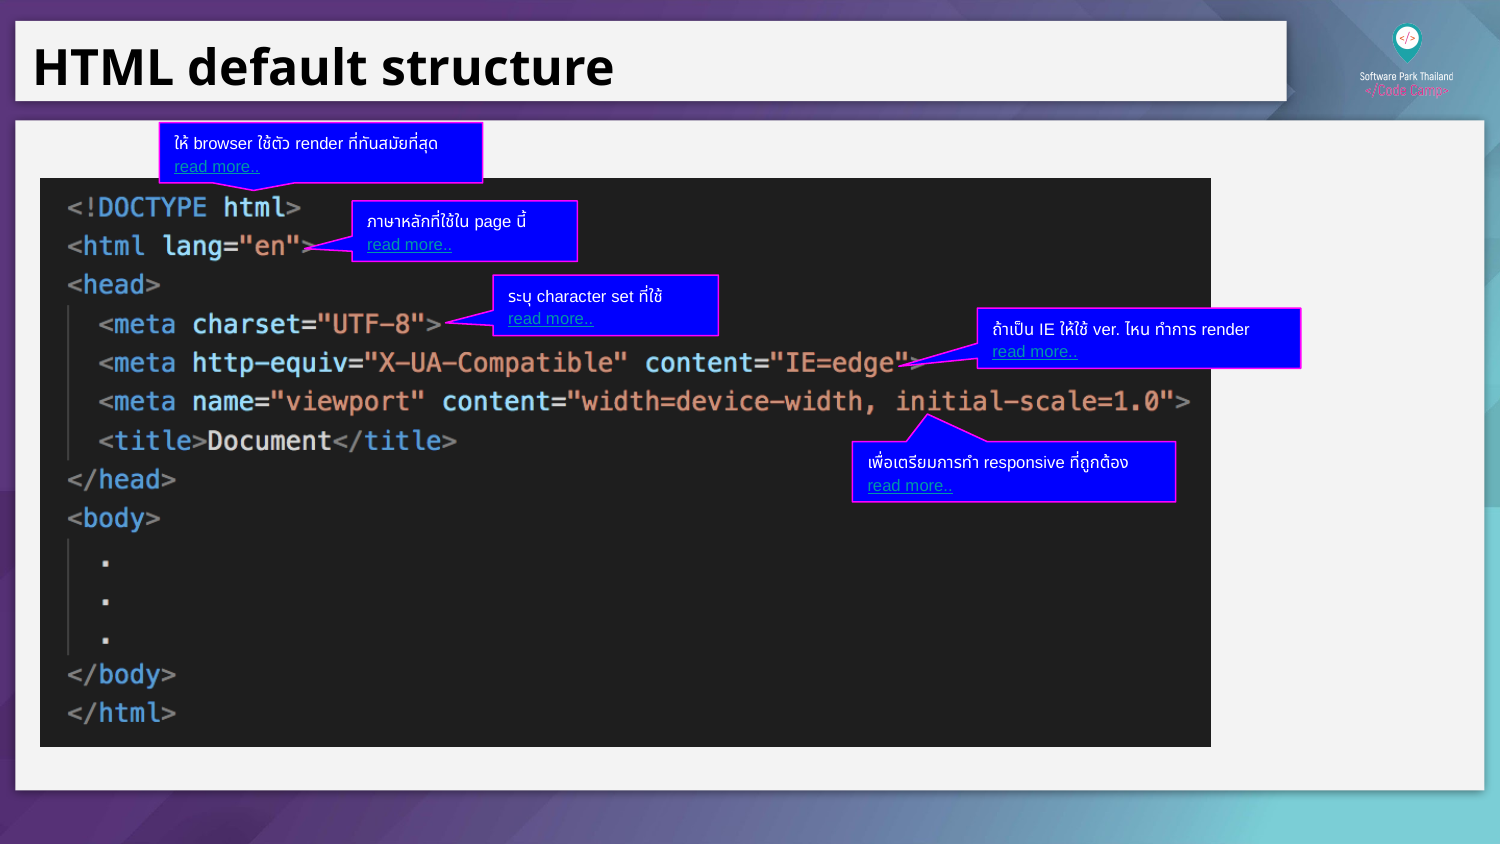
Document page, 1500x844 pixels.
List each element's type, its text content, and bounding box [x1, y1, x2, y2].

text_box ให้ browser ใช้ตัว render ที่ทันสมัยที่สุด read more.. [159, 122, 483, 176]
text_box ถ้าเป็น IE ให้ใช้ ver. ไหน ทำการ render read more.. [1216, 308, 1301, 369]
text_box HTML default structure [21, 18, 1435, 120]
picture [0, 0, 1500, 844]
